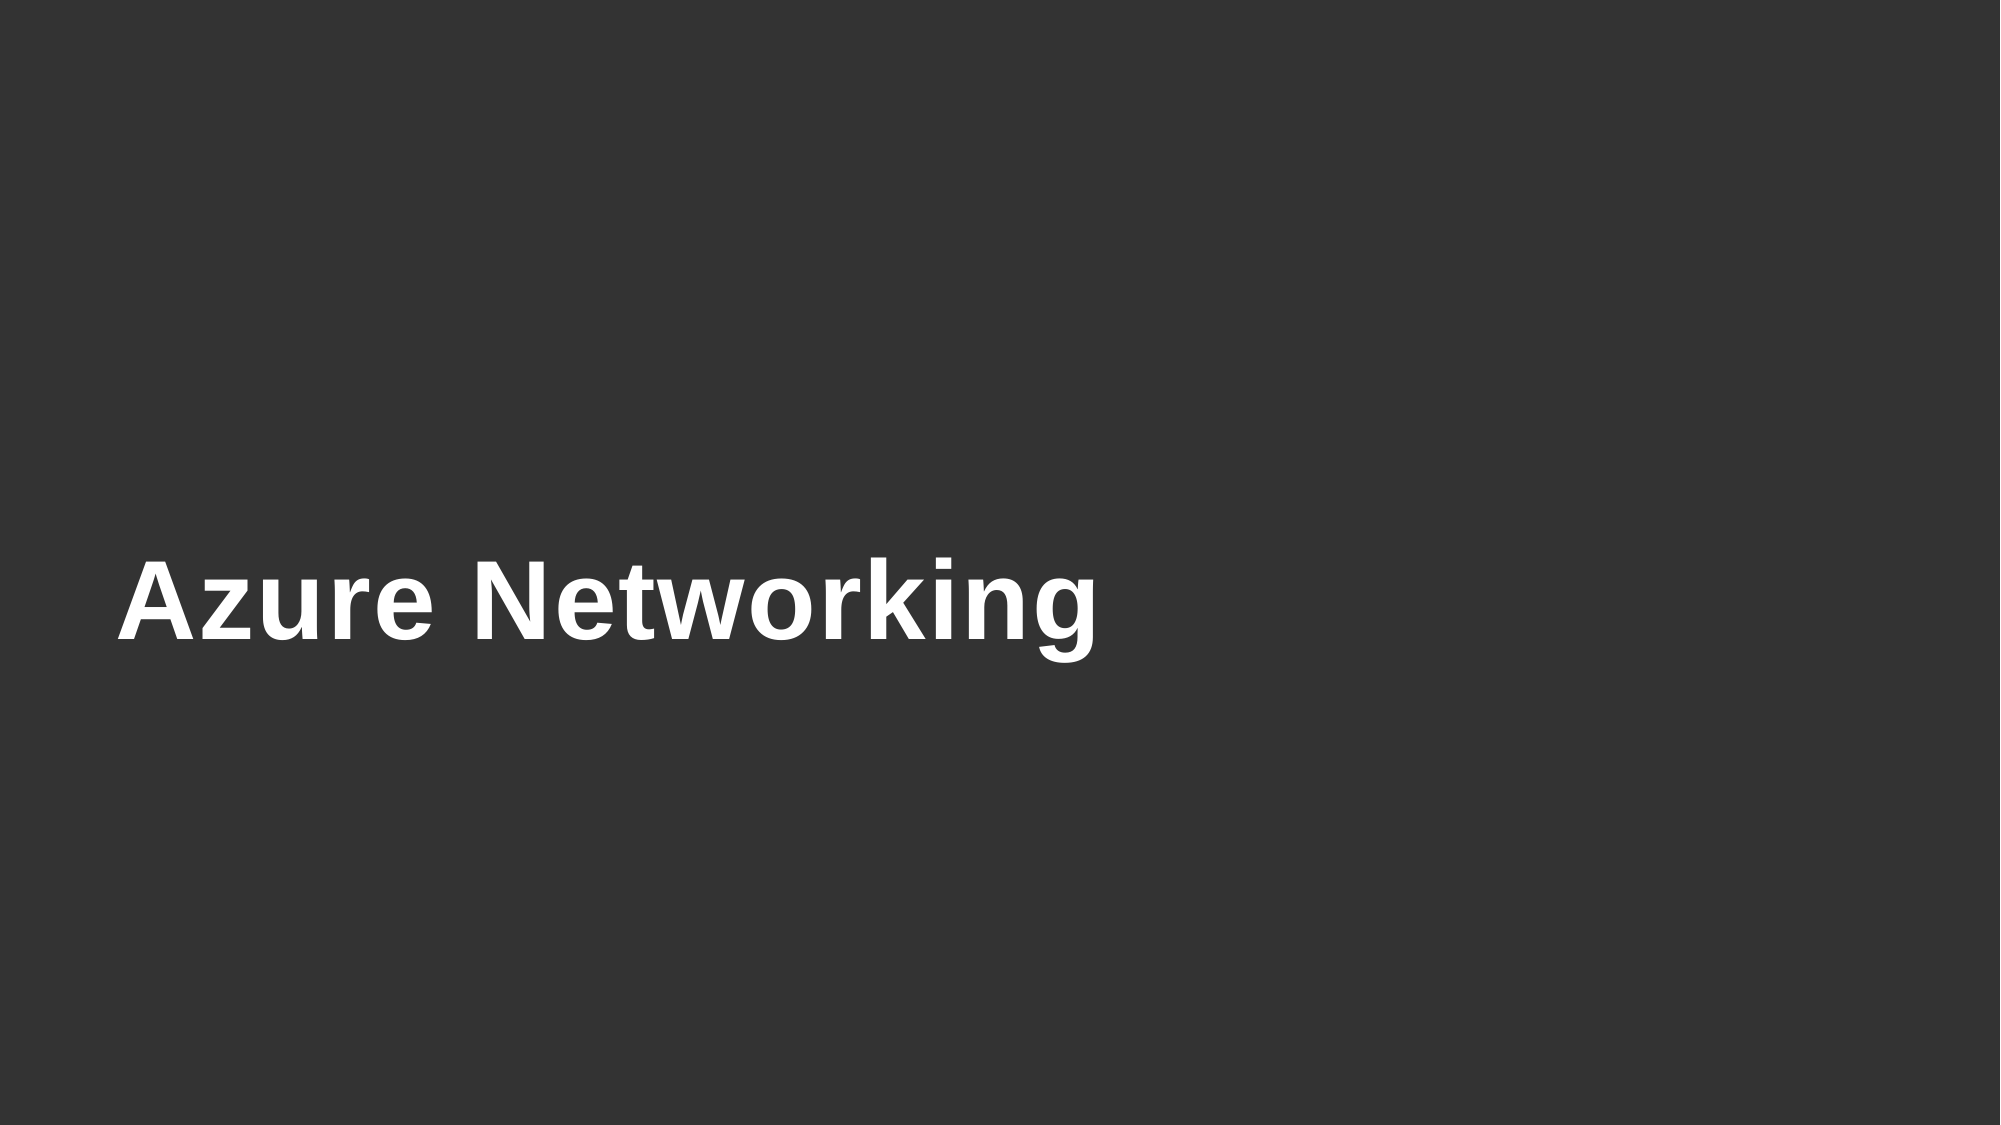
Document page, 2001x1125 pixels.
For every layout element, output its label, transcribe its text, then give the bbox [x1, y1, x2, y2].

title Azure Networking [100, 203, 1901, 672]
